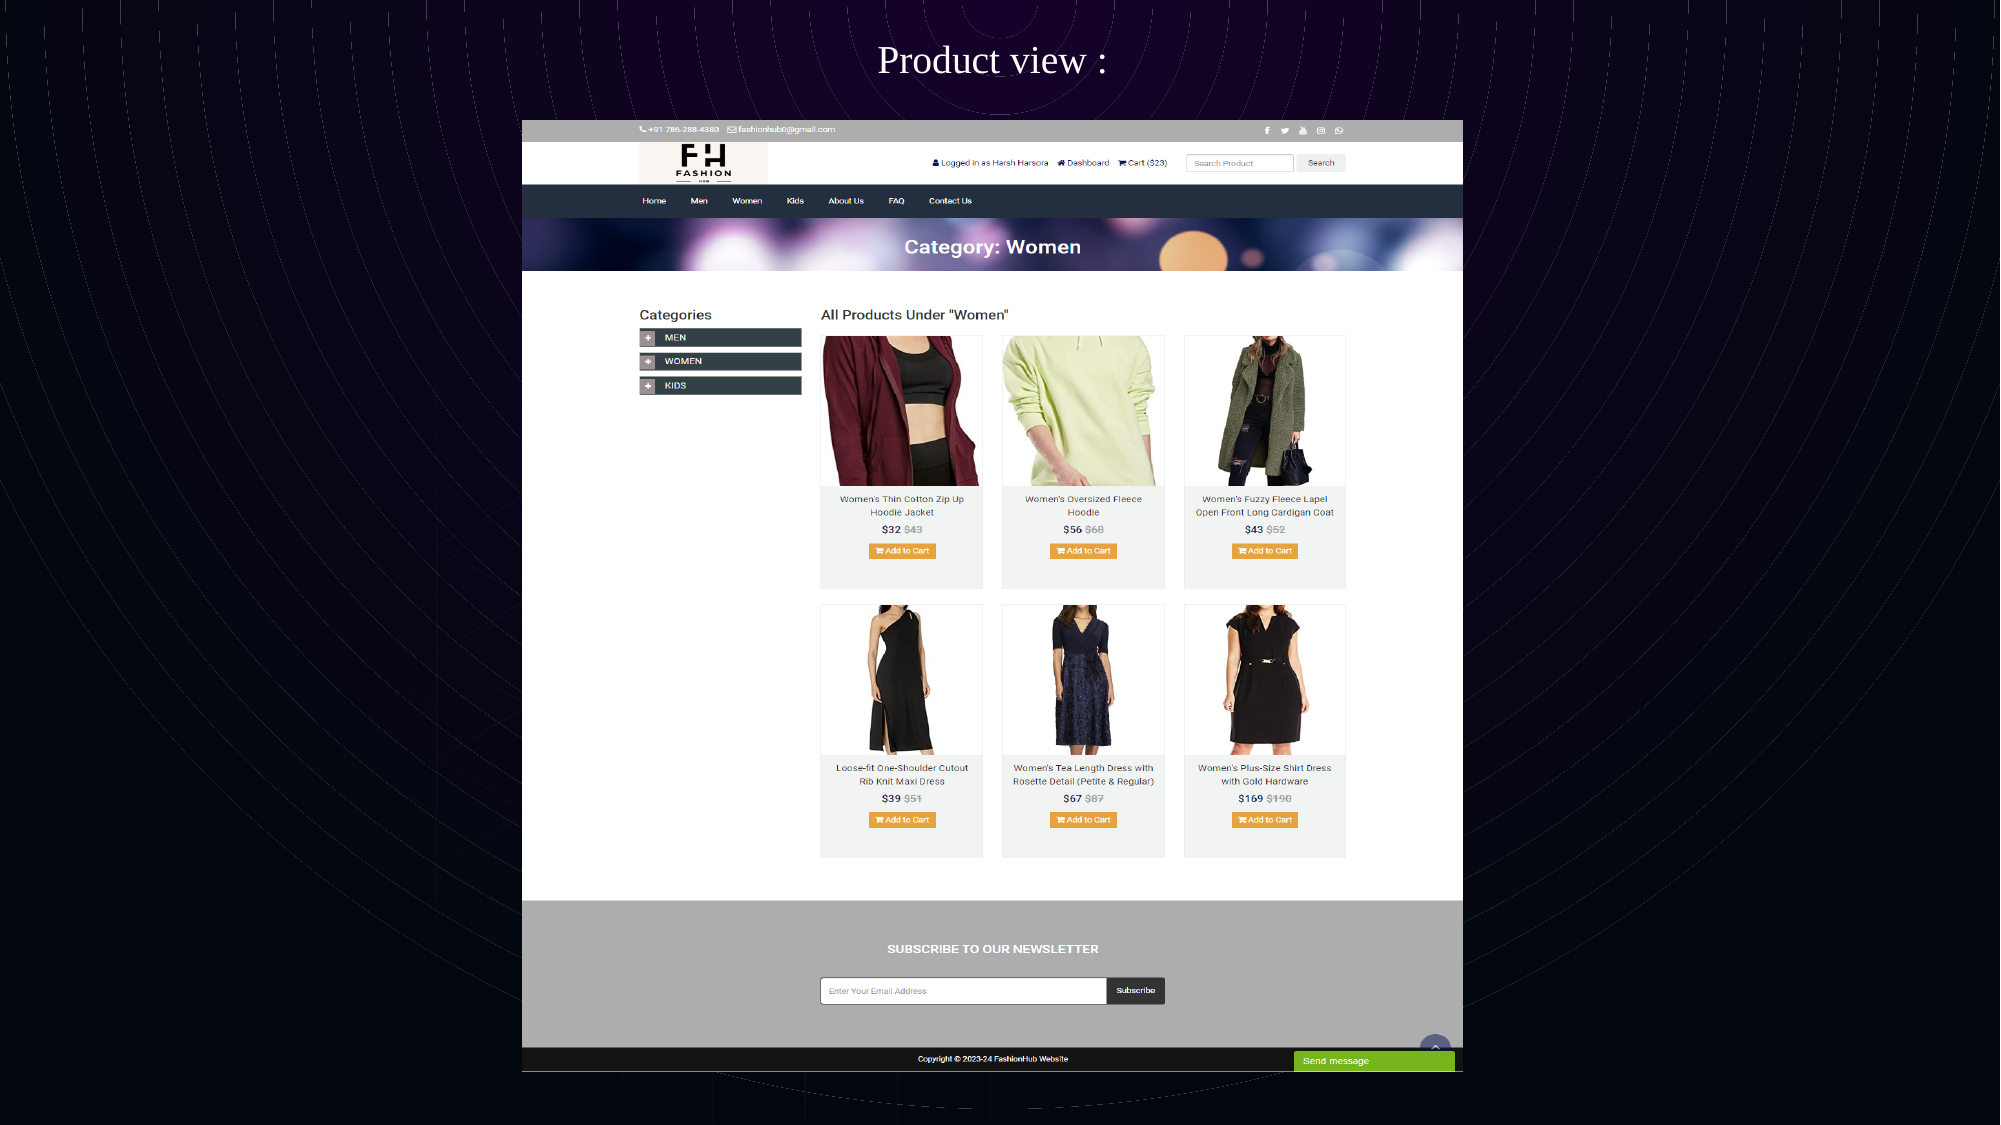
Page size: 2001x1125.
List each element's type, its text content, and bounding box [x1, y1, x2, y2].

picture [251, 120, 1669, 1125]
text_box Product view : [676, 26, 1310, 89]
